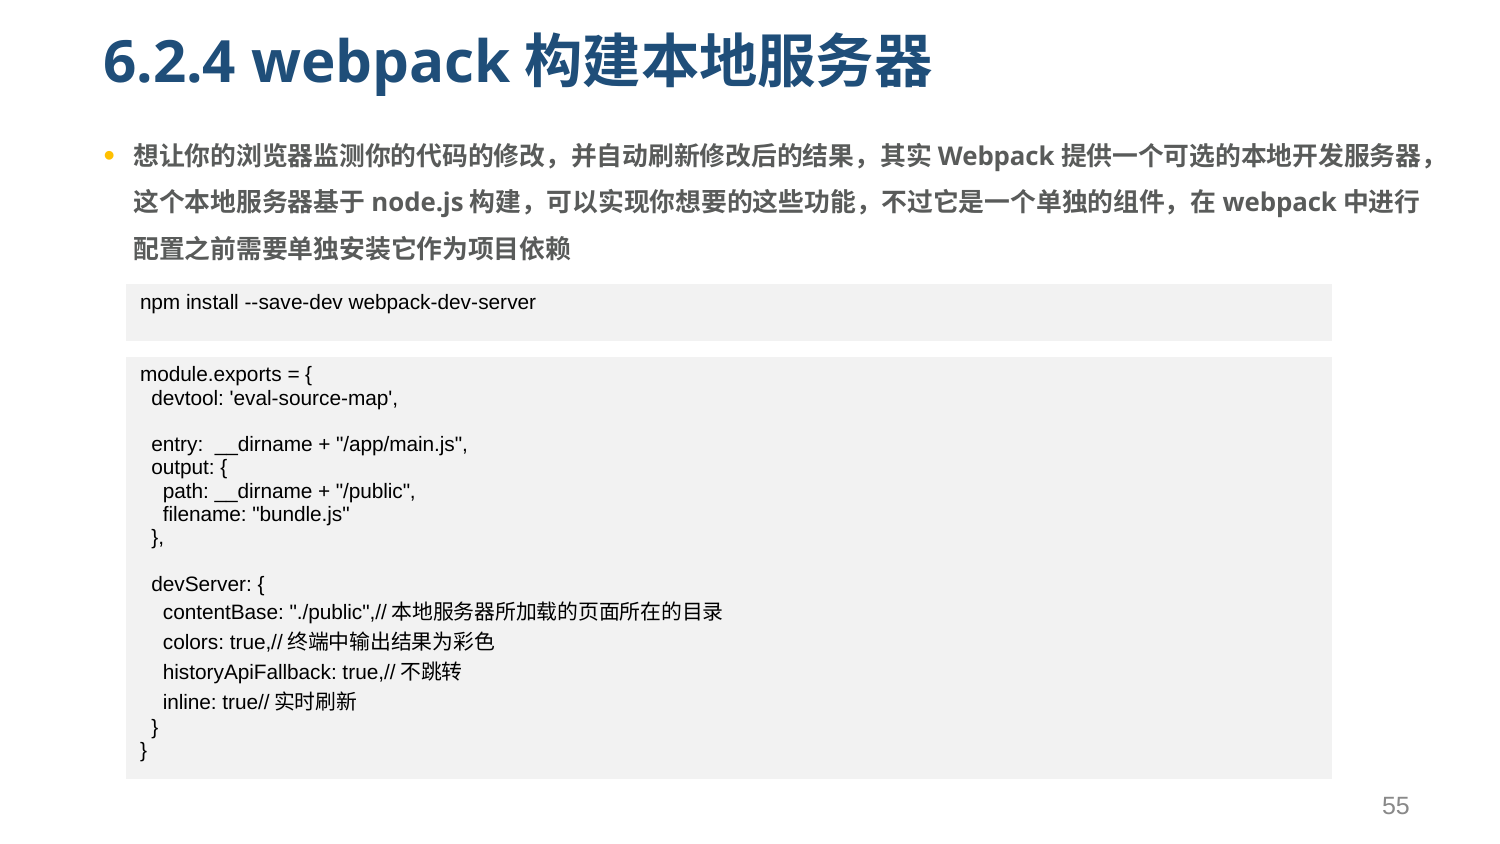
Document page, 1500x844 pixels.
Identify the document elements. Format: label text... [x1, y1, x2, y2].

table_header npm install --save-dev webpack-dev-server [126, 284, 1332, 341]
title 6.2.4 webpack构建本地服务器 [88, 32, 1278, 116]
list 想让你的浏览器监测你的代码的修改，并自动刷新修改后的结果，其实Webpack提供一个可选的本地开发服务器，这个本地服务器基于node.js构建，可以实现你想要的这些功能，不过它是一个单独的组件，在webpack中进行配置之前需要单独安装它作为项目依赖 [88, 116, 1439, 827]
table_header module.exports = { devtool: 'eval-source-map', entry: __dirname + "/app/main.js", output: { path: __dirname + "/public", filename: "bundle.js" }, devServer: { contentBase: "./public",//本地服务器所加载的页面所在的目录 colors: true,//终端中输出结果为彩色 historyApiFallback: true,//不跳转 inline: true//实时刷新 } } [126, 357, 1332, 779]
